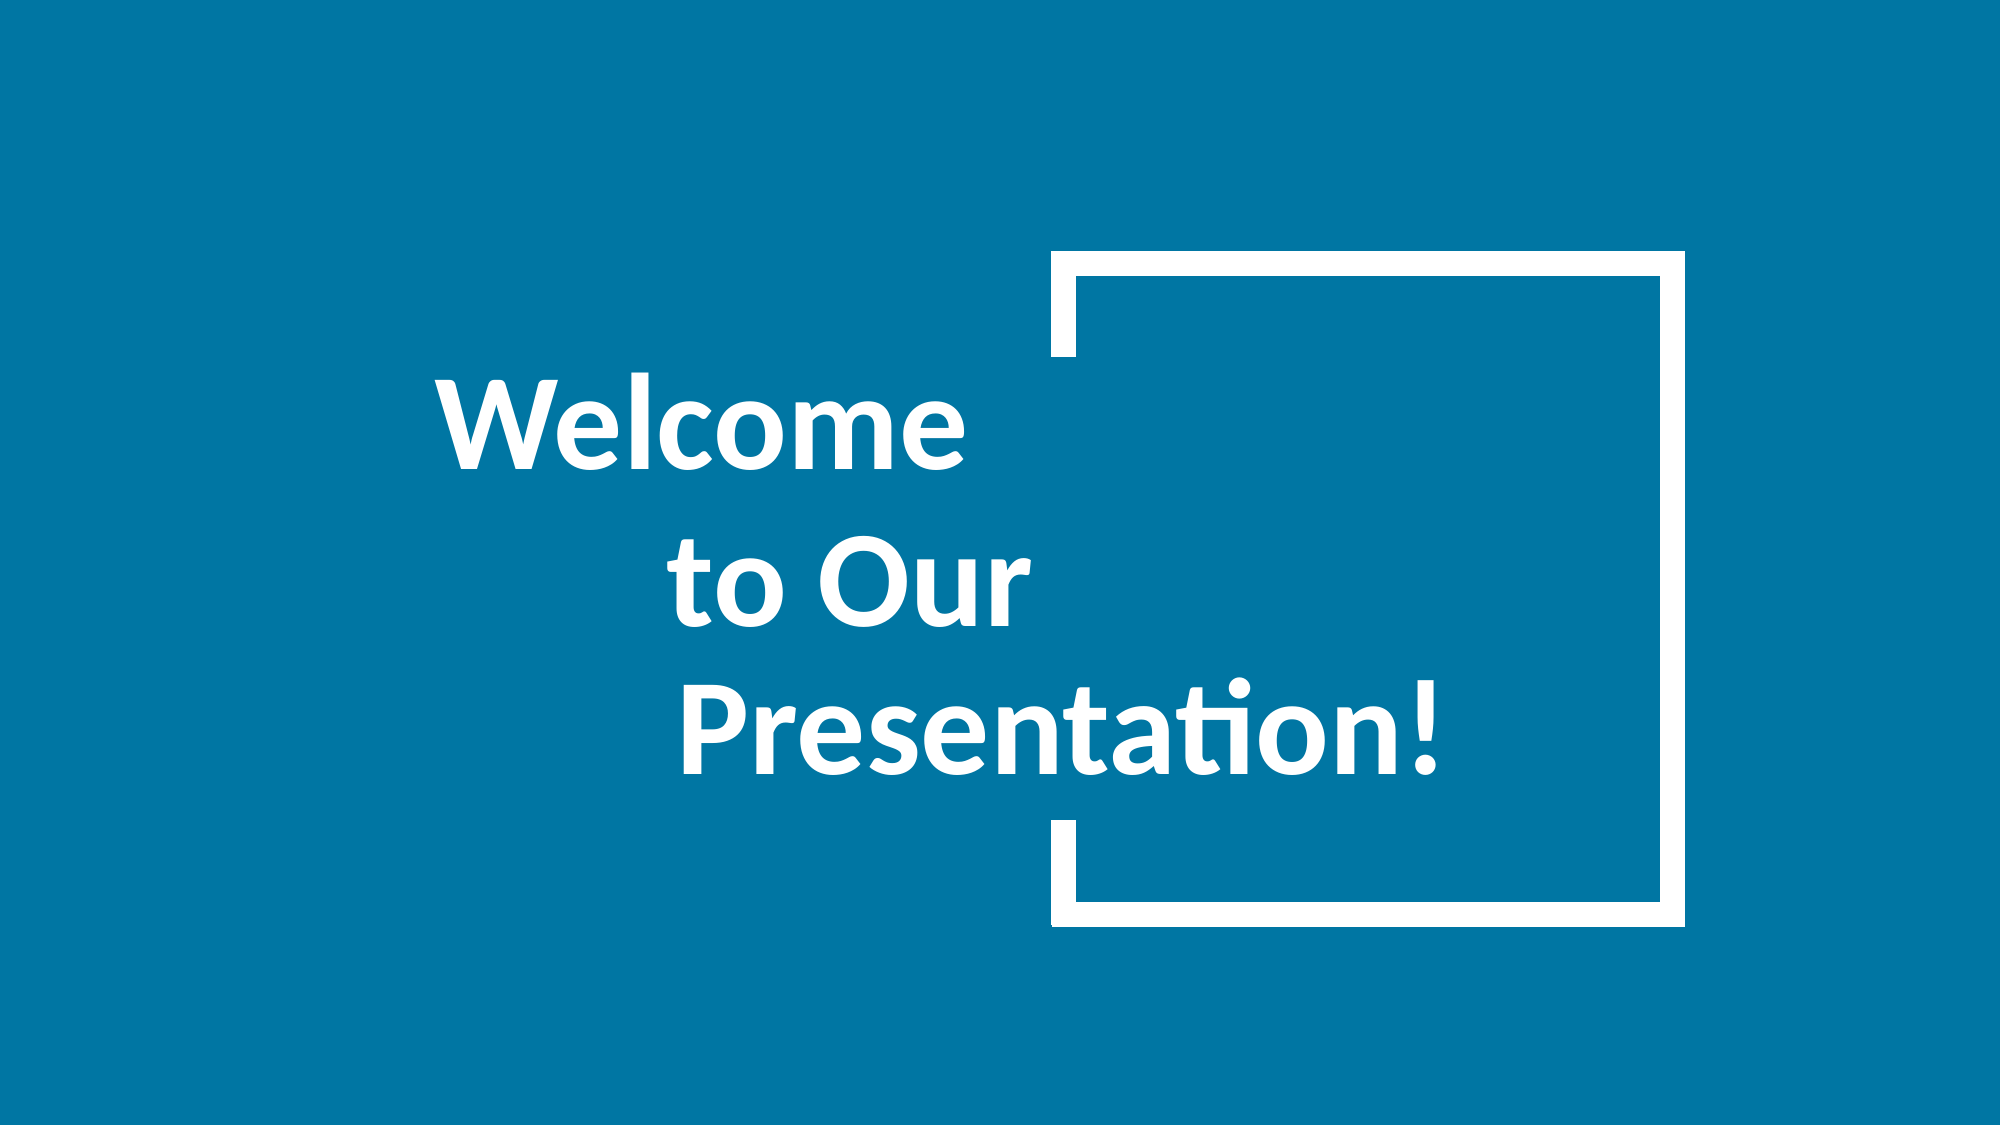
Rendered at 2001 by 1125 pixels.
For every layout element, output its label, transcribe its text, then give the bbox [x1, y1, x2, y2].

text_box to Our [652, 481, 1285, 661]
text_box Presentation! [661, 629, 1493, 809]
text_box Welcome [419, 324, 1052, 504]
